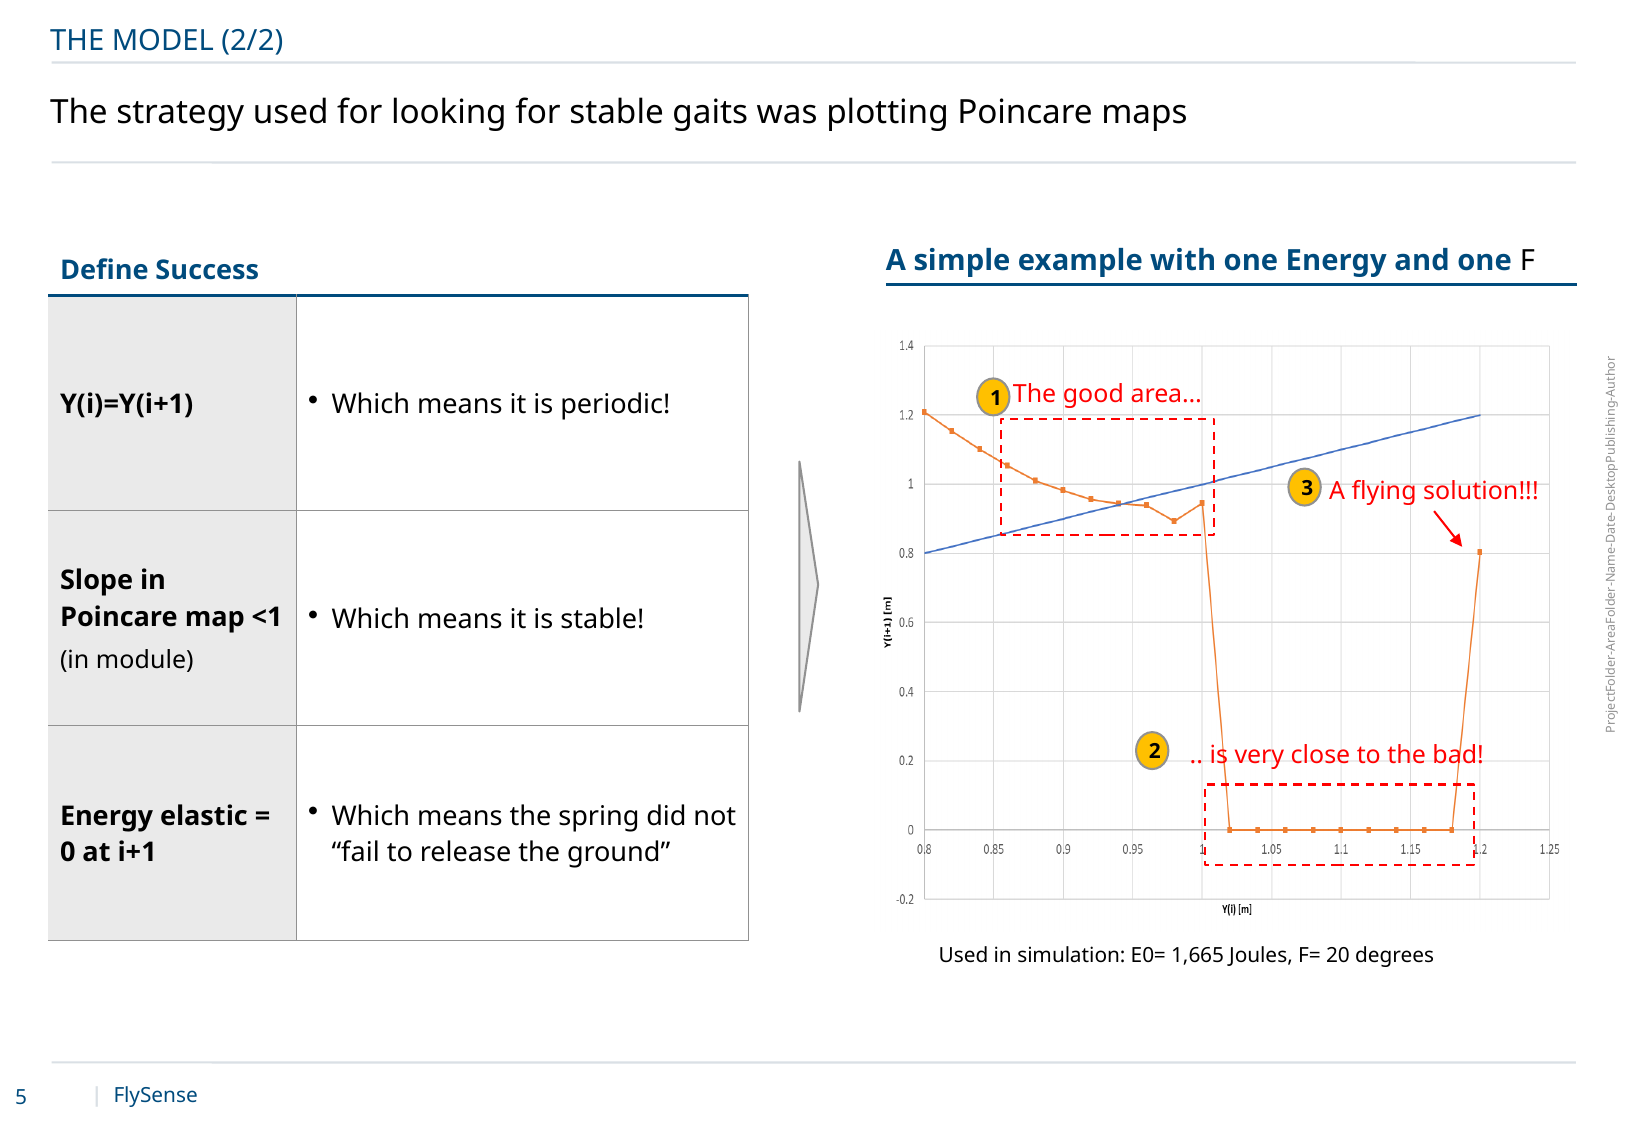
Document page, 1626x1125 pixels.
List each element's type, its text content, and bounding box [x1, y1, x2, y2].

table_cell Slope in Poincare map <1 (in module) [48, 511, 296, 725]
table_header Define Success [48, 232, 749, 294]
text_box [799, 461, 819, 712]
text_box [868, 236, 1606, 968]
table_cell Which means the spring did not “fail to release the ground” [297, 726, 748, 940]
table_cell Energy elastic = 0 at i+1 [48, 726, 296, 940]
table_cell Which means it is periodic! [297, 297, 748, 510]
list The model (2/2) [49, 13, 1576, 65]
table_cell Which means it is stable! [297, 511, 748, 725]
table_cell Y(i)=Y(i+1) [48, 297, 296, 510]
title The strategy used for looking for stable gaits was plotting Poincare maps [49, 87, 1576, 138]
